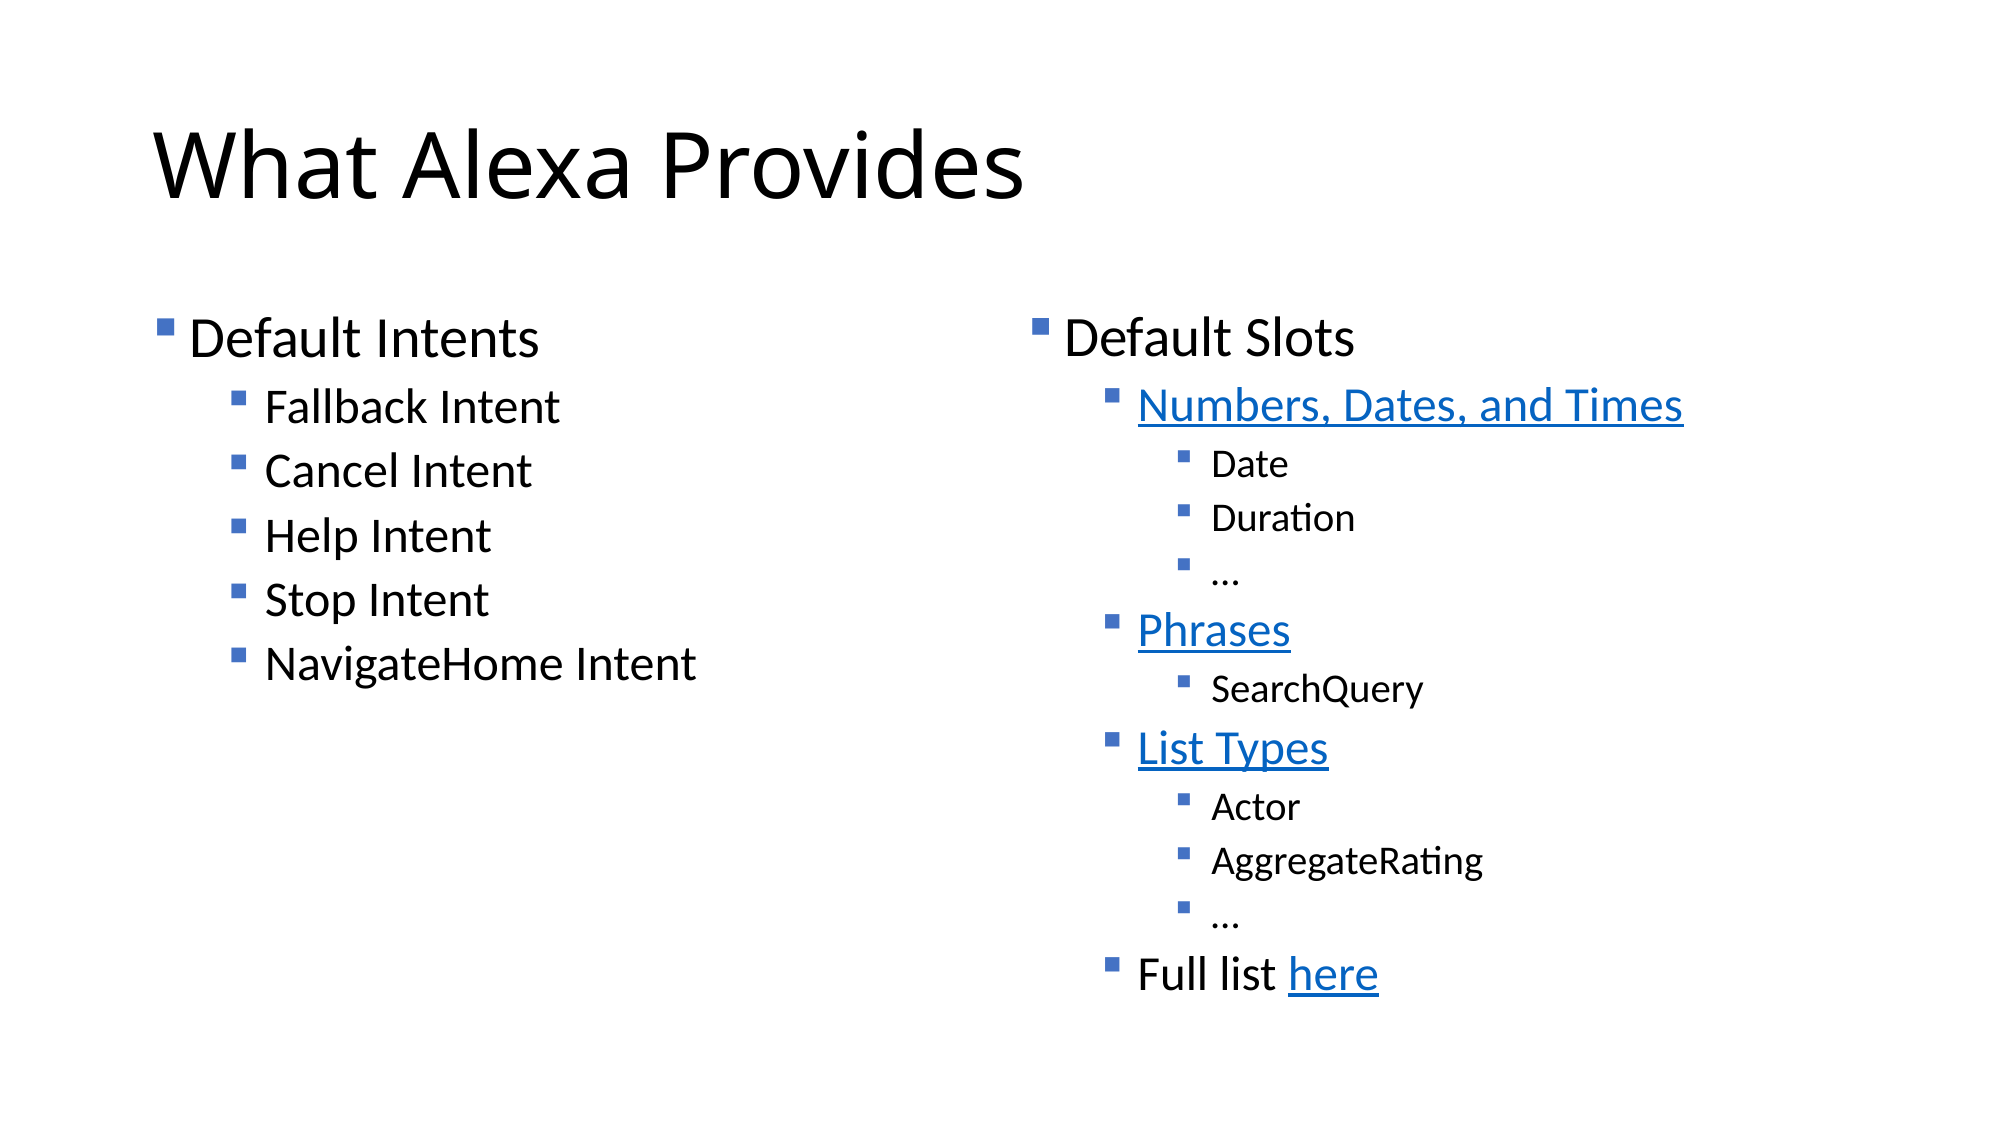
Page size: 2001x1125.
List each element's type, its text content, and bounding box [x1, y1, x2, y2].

title What Alexa Provides [137, 59, 1863, 278]
list Default Slots Numbers, Dates, and Times Date Duration … Phrases SearchQuery List Types Actor AggregateRating … Full list here [1012, 299, 1863, 1014]
list Default Intents Fallback Intent Cancel Intent Help Intent Stop Intent NavigateHome Intent [137, 299, 988, 1014]
